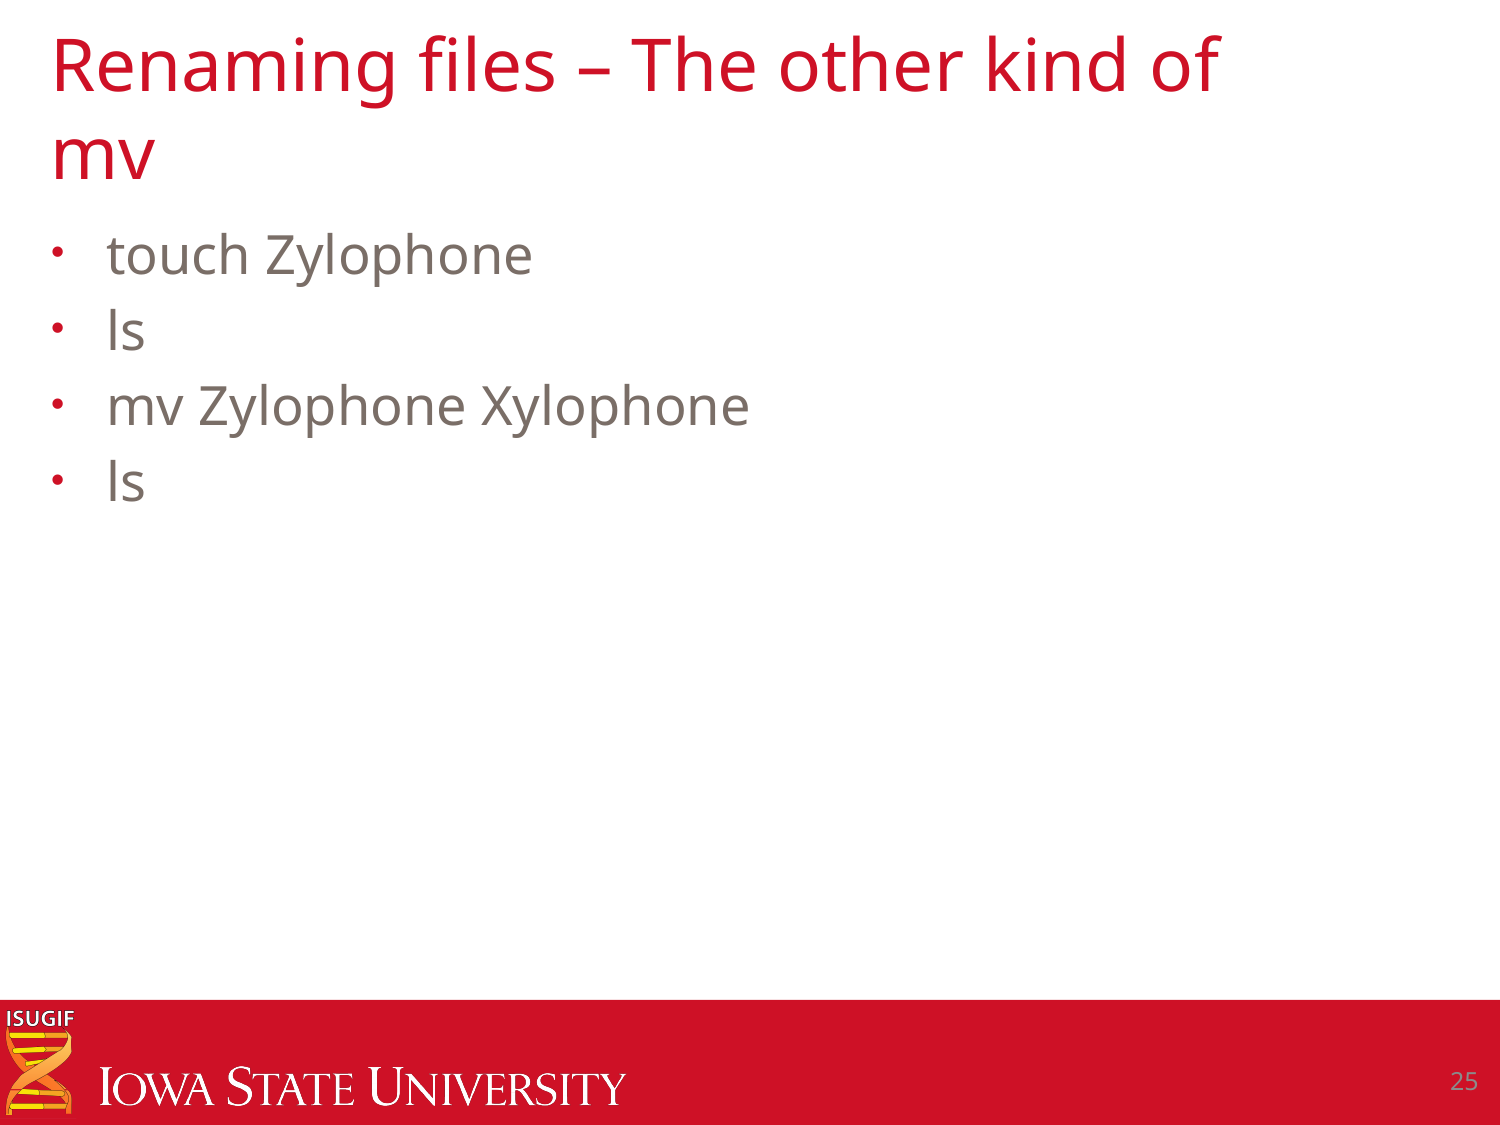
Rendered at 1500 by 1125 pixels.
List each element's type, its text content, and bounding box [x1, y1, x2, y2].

list touch Zylophone ls mv Zylophone Xylophone ls [34, 212, 1476, 976]
title Renaming files – The other kind of mv [34, 12, 1311, 201]
picture [0, 1006, 77, 1119]
picture [99, 1066, 627, 1110]
